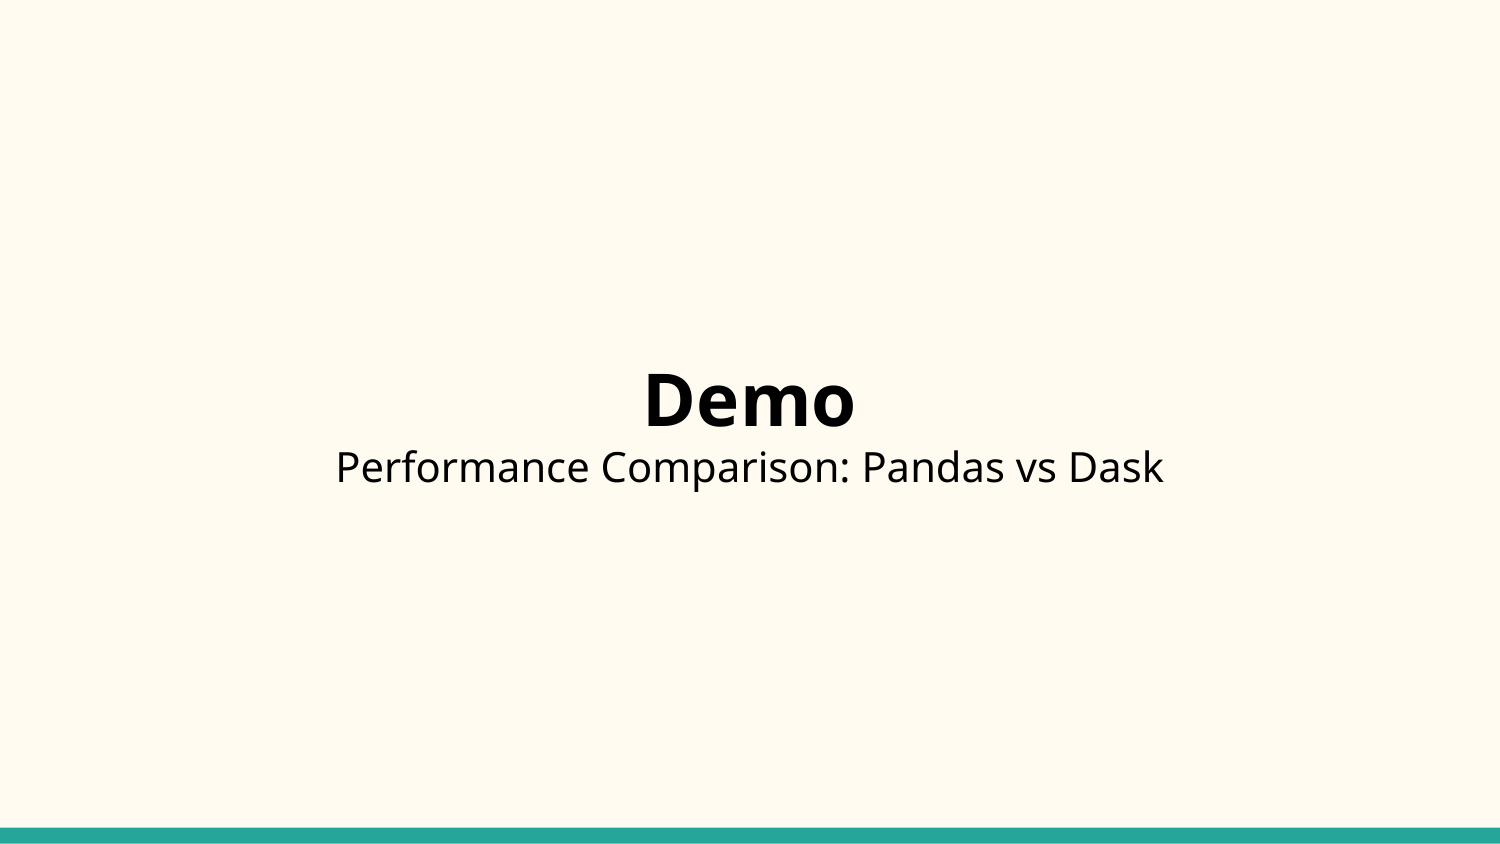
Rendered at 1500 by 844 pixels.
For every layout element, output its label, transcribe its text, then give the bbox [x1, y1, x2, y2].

title Demo Performance Comparison: Pandas vs Dask [51, 371, 1449, 473]
